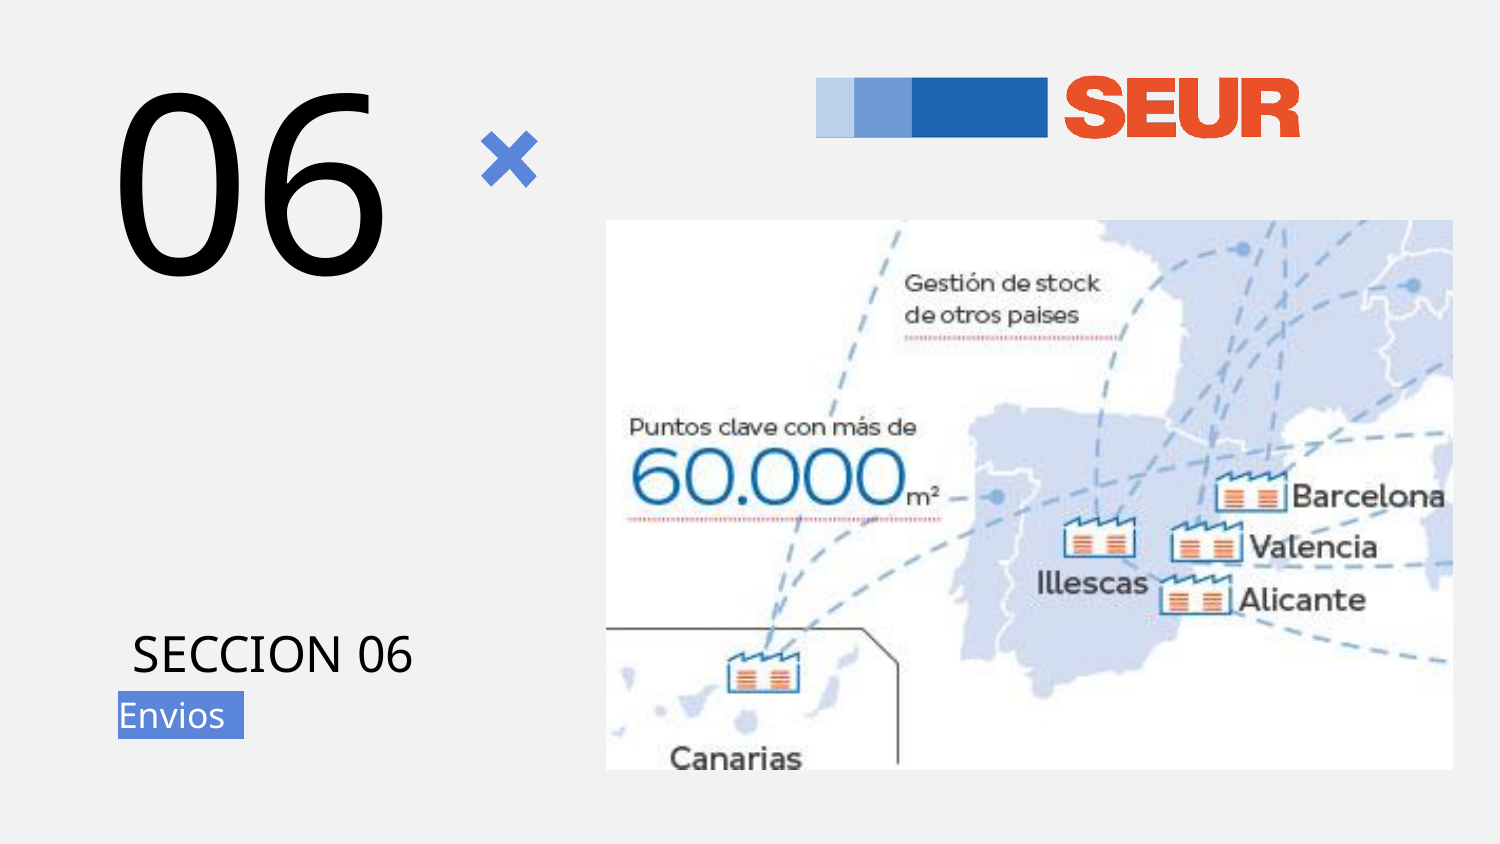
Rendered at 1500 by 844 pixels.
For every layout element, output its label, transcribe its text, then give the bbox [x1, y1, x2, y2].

text_box [480, 130, 538, 188]
subtitle Envios [118, 678, 523, 844]
picture [805, 21, 1309, 194]
title SECCION 06 [118, 604, 601, 698]
picture [606, 220, 1454, 770]
title 06 [93, 84, 644, 340]
